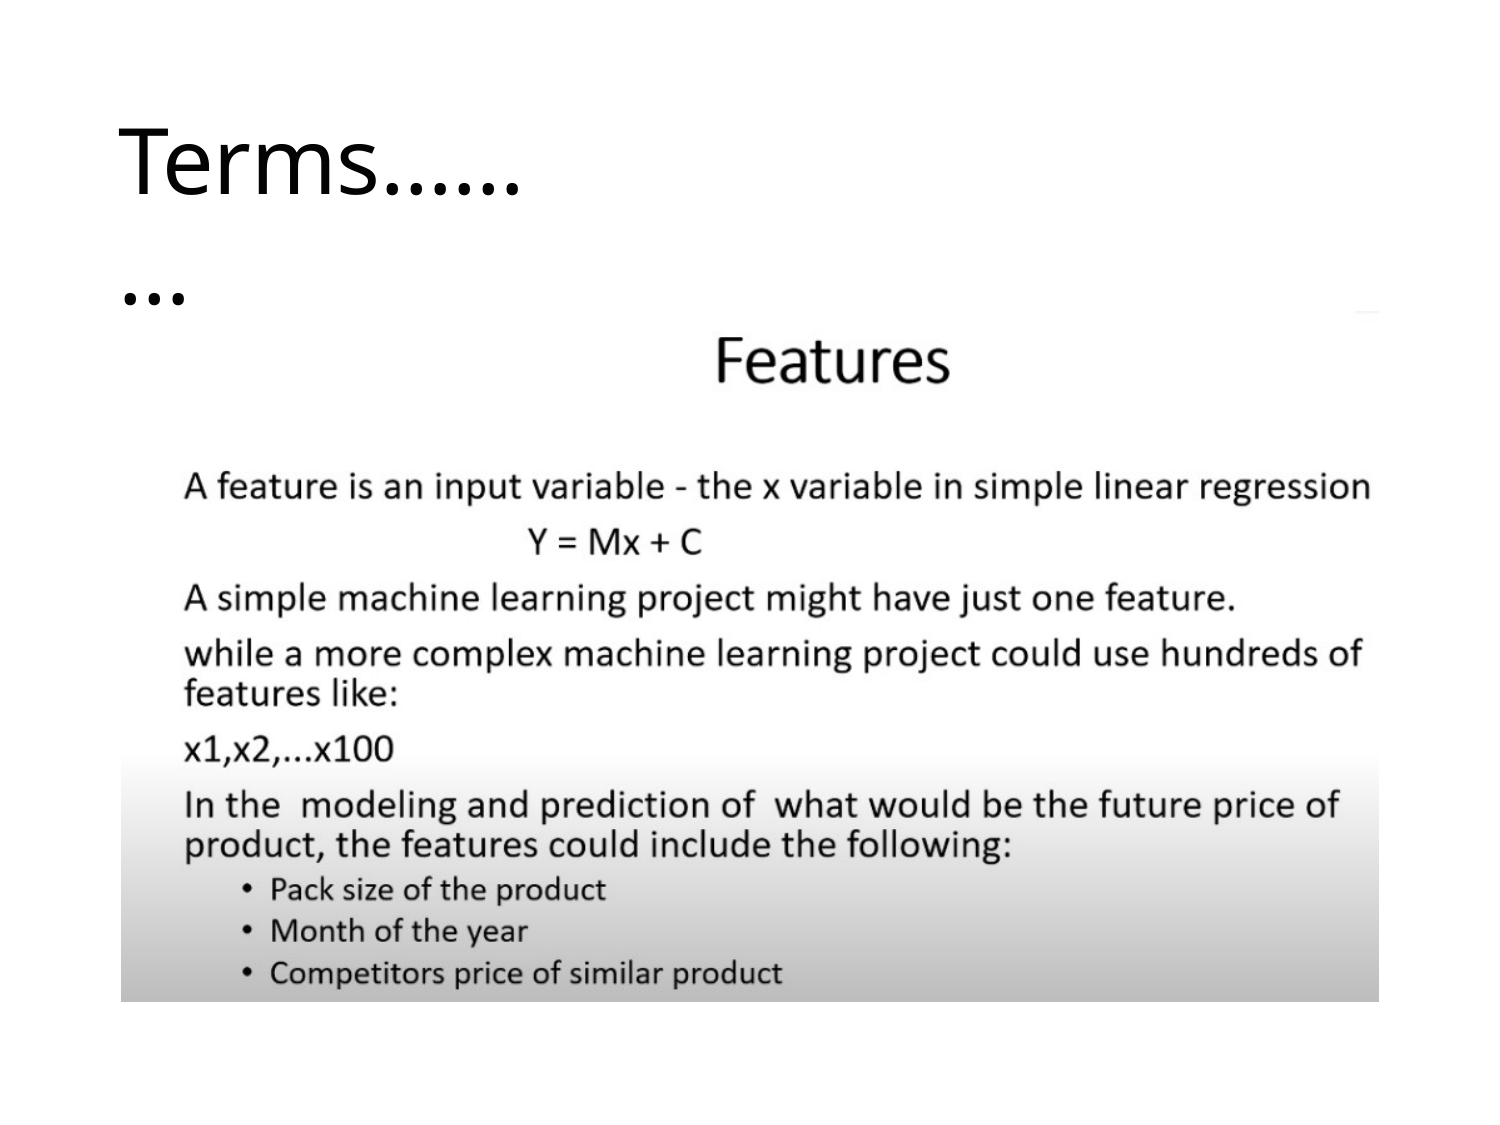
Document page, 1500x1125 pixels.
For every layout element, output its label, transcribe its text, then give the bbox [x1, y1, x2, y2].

title Terms……… [116, 100, 567, 315]
picture [121, 310, 1379, 1002]
